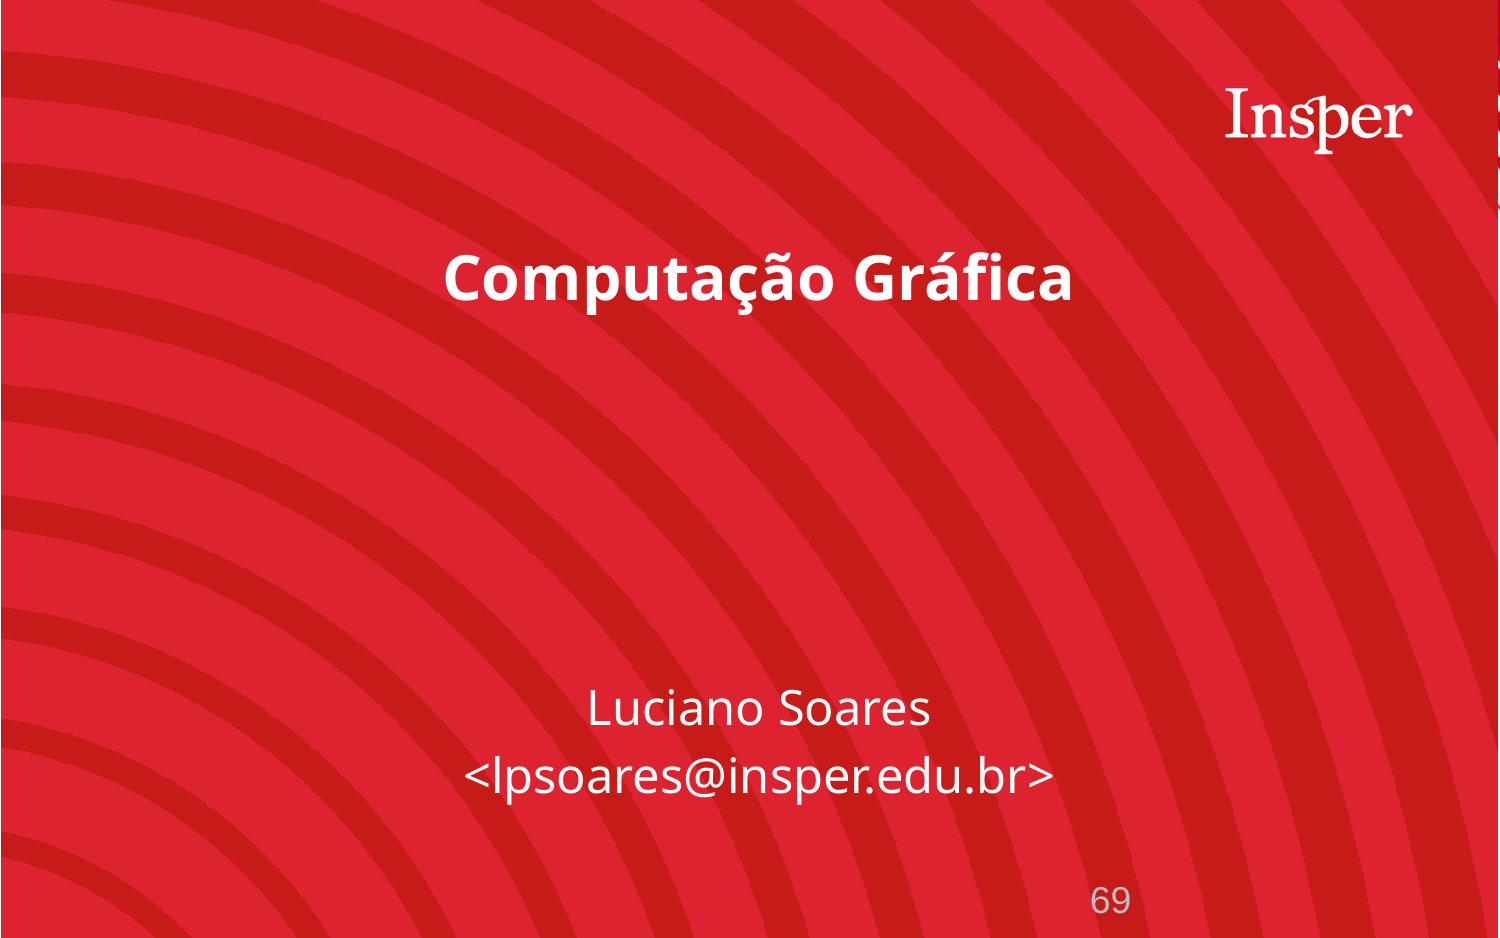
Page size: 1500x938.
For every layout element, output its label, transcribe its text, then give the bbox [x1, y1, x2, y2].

list Luciano Soares <lpsoares@insper.edu.br> [257, 668, 1262, 846]
slide_number 69 [1074, 868, 1425, 919]
picture [1, 0, 1500, 938]
list Computação Gráfica [156, 230, 1362, 328]
